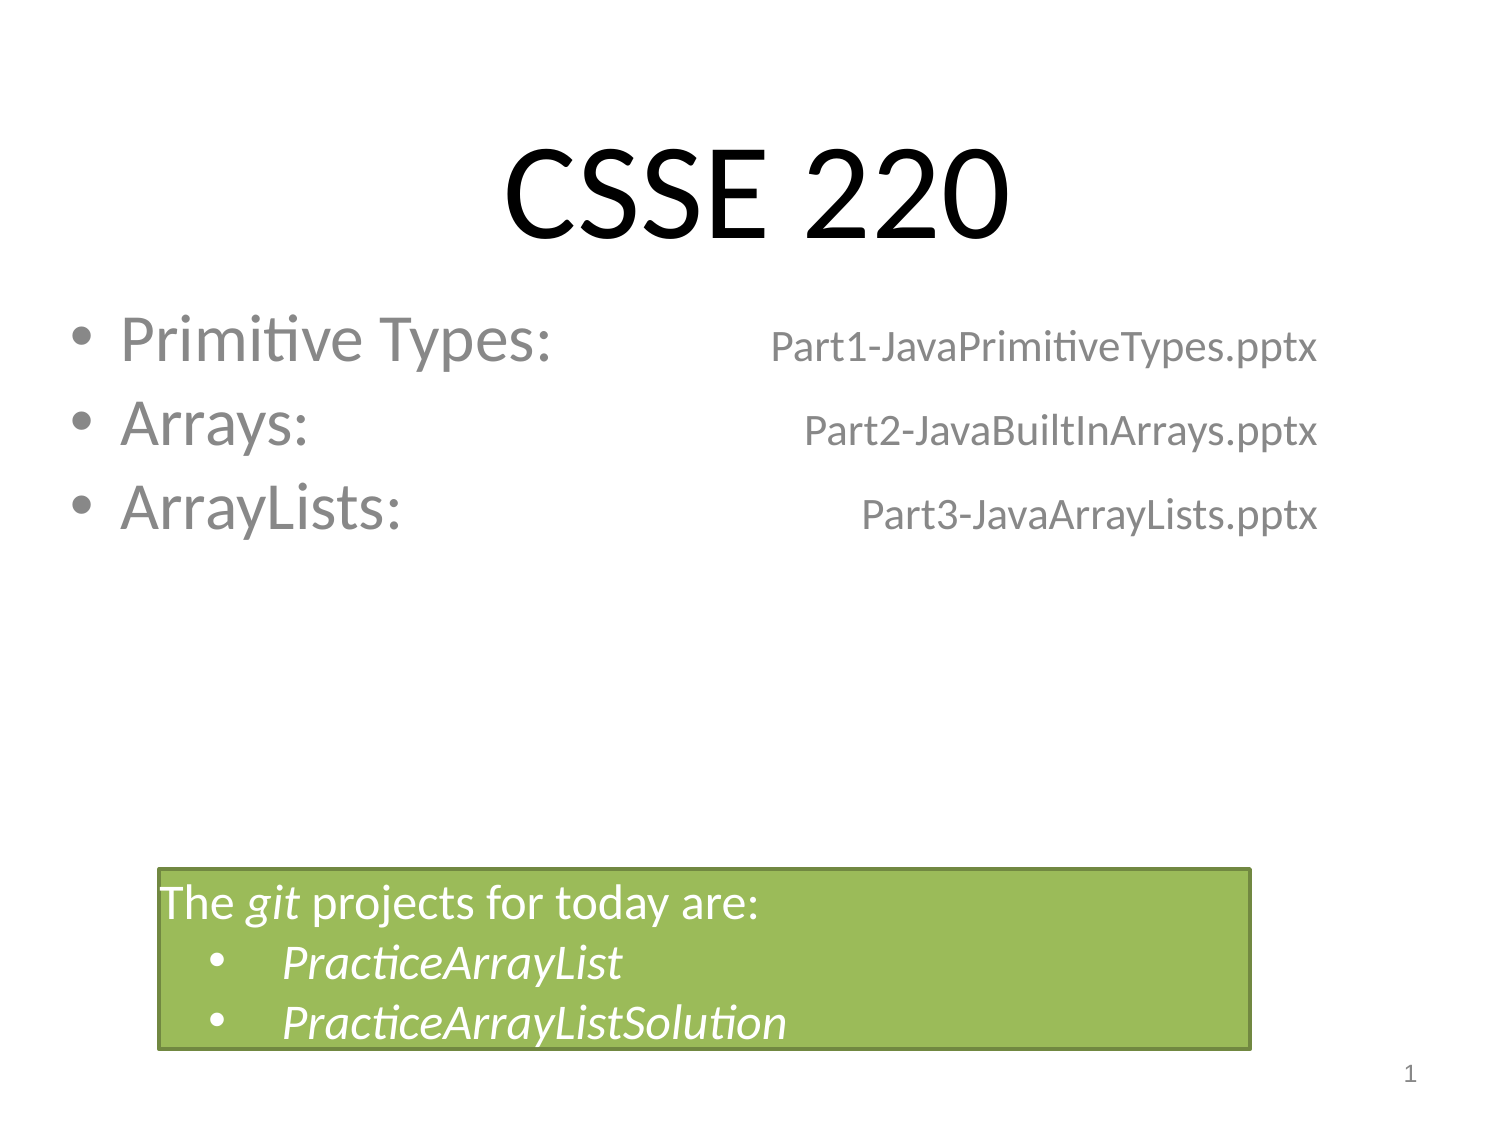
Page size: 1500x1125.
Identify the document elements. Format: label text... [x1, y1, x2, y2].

list Primitive Types: Part1-JavaPrimitiveTypes.pptx Arrays: Part2-JavaBuiltInArrays.pptx ArrayLists: Part3-JavaArrayLists.pptx [61, 295, 1425, 857]
text_box The git projects for today are: PracticeArrayList PracticeArrayListSolution [159, 869, 1250, 1050]
slide_number 1 [1074, 1050, 1426, 1095]
text_box CSSE 220 [108, 0, 1408, 295]
